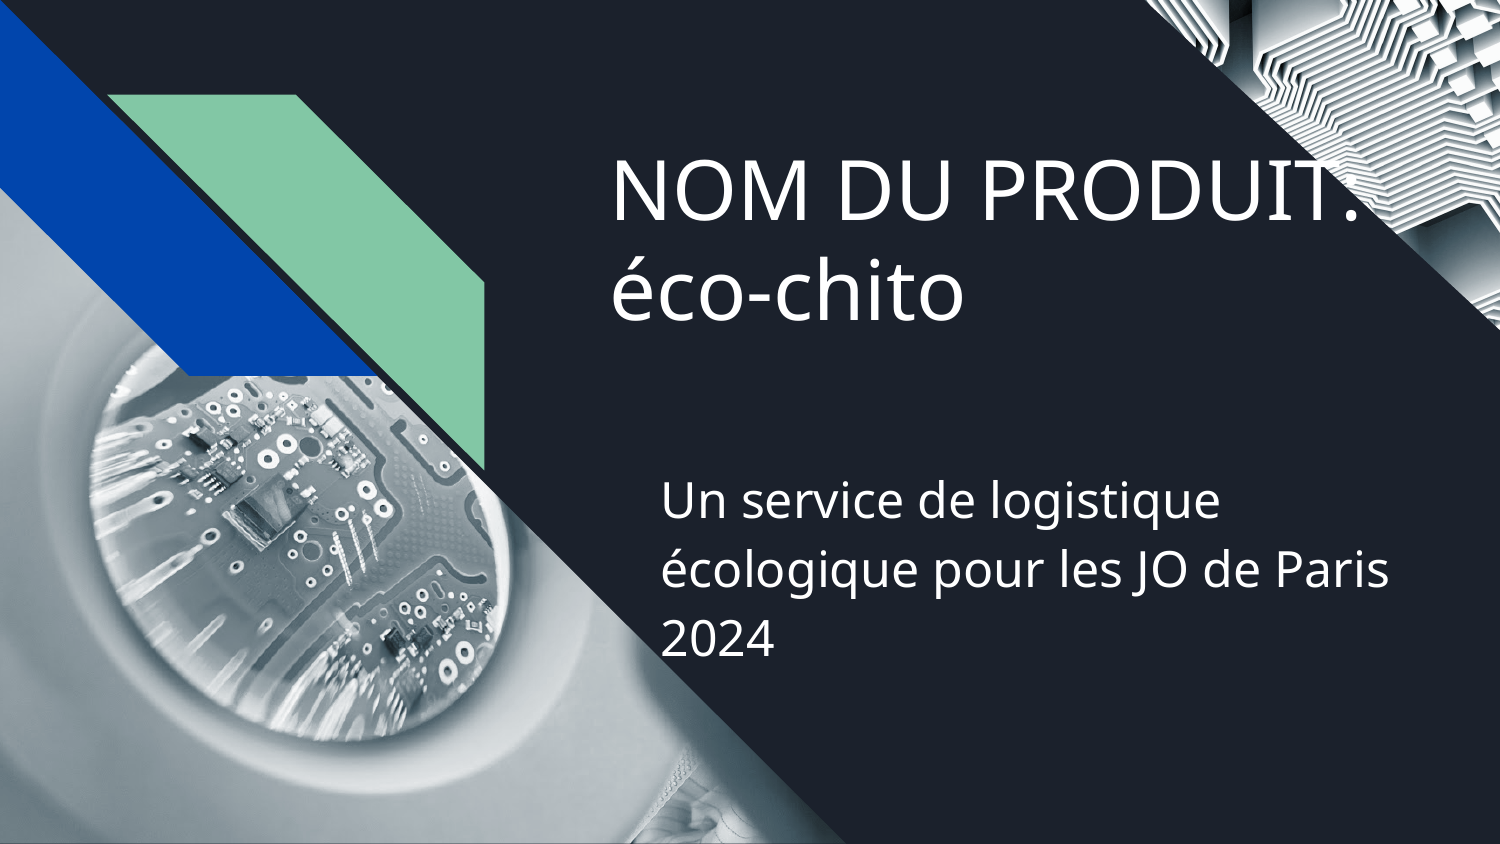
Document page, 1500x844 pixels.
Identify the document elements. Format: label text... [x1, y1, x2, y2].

picture [0, 189, 847, 844]
subtitle Un service de logistique écologique pour les JO de Paris 2024 [645, 444, 1476, 671]
title NOM DU PRODUIT: éco-chito [464, 122, 1492, 382]
picture [1144, 0, 1500, 331]
